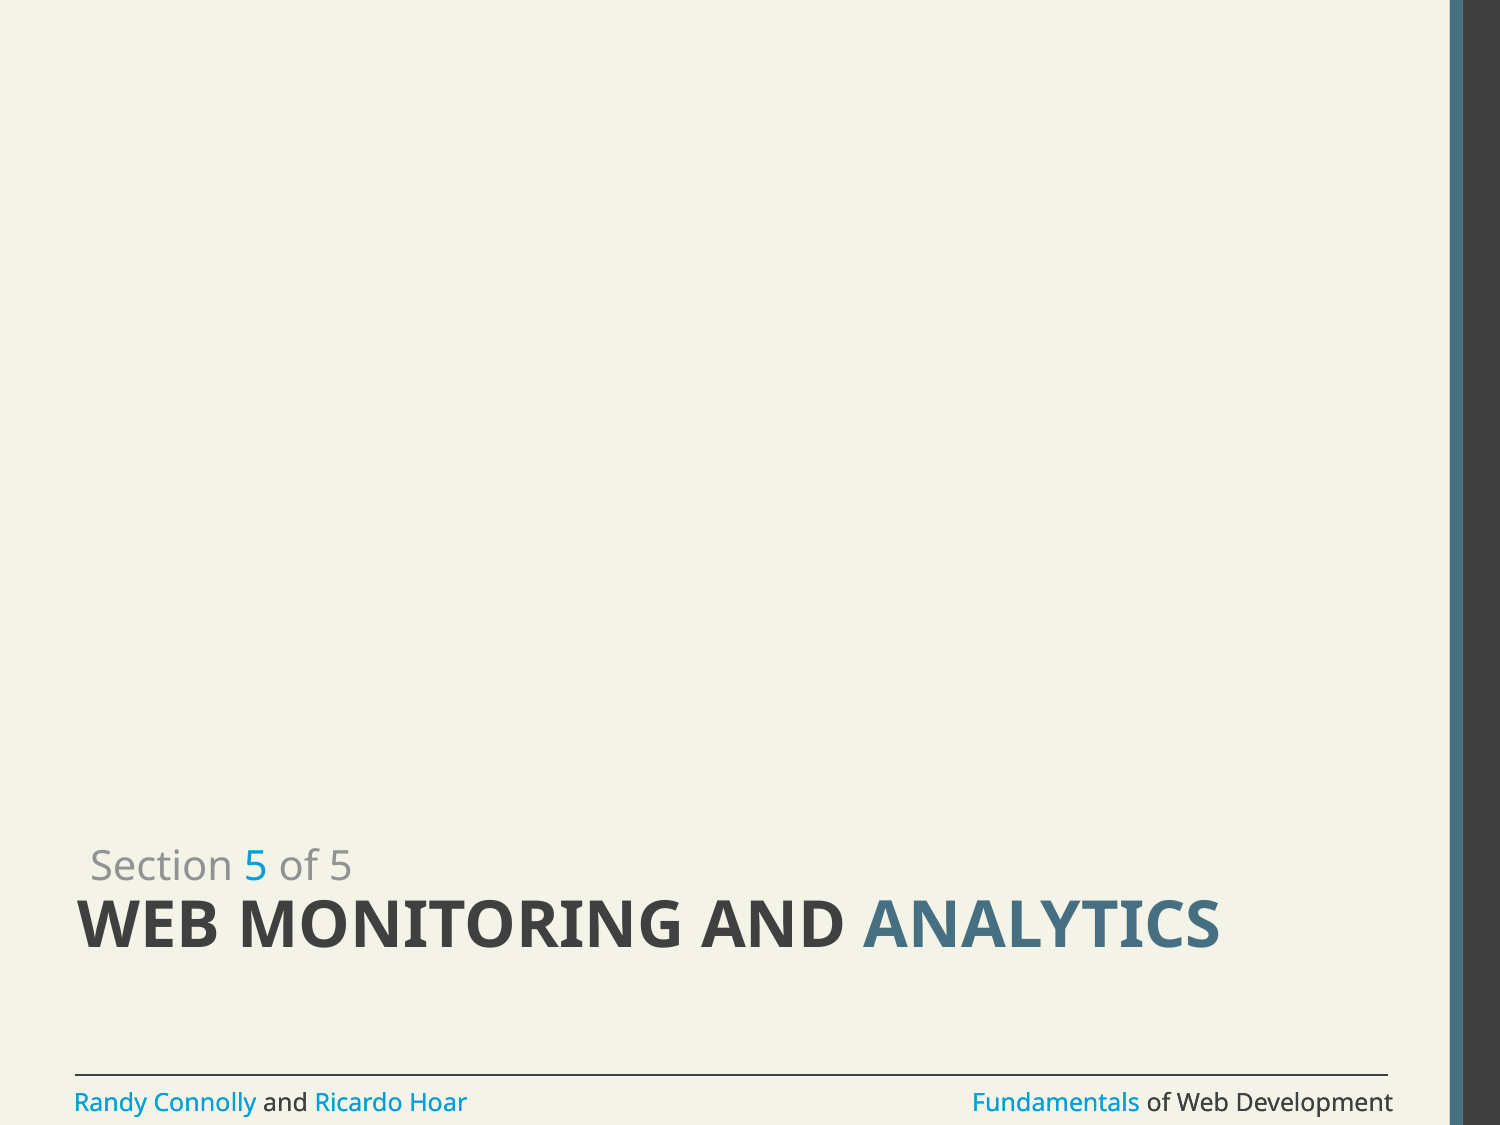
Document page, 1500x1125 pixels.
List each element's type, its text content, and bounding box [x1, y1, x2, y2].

title Web Monitoring and Analytics [62, 875, 1381, 1013]
list Section 5 of 5 [75, 650, 1350, 897]
